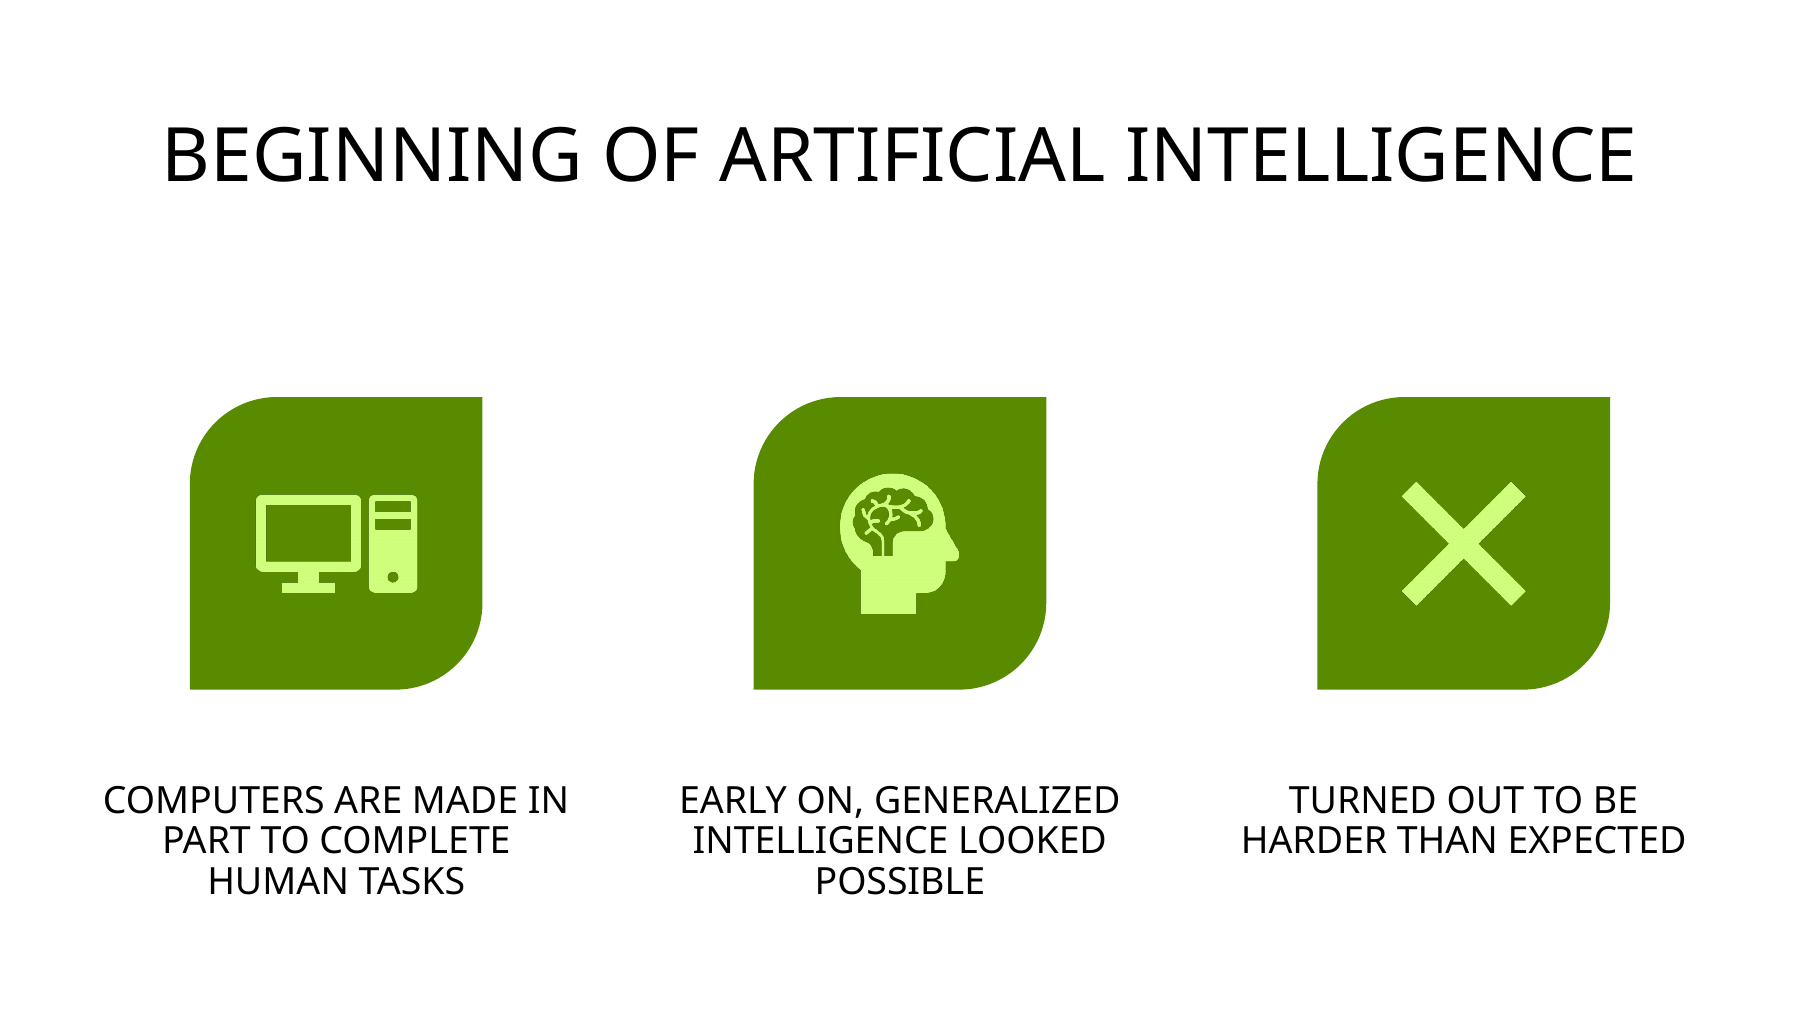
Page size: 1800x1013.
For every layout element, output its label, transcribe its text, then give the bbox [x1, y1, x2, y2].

title Beginning of Artificial intelligence [81, 108, 1719, 206]
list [83, 344, 1717, 952]
